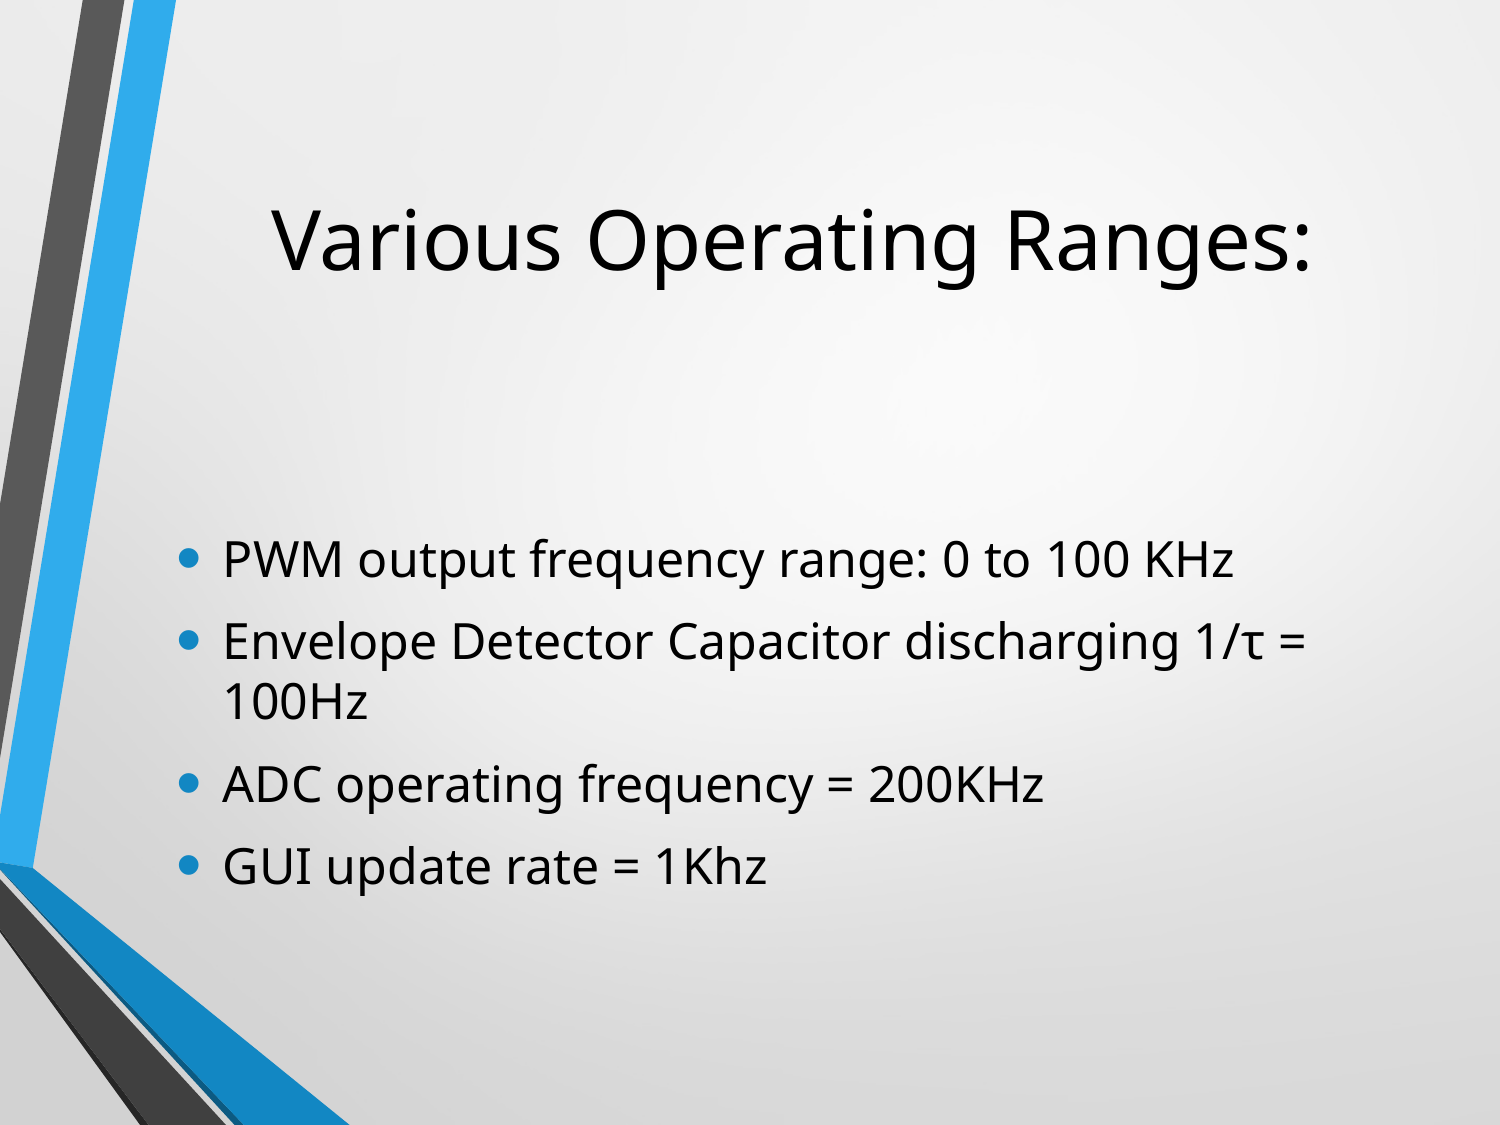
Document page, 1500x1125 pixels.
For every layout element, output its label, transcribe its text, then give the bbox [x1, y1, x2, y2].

list PWM output frequency range: 0 to 100 KHz Envelope Detector Capacitor discharging 1/τ = 100Hz ADC operating frequency = 200KHz GUI update rate = 1Khz [161, 437, 1425, 985]
title Various Operating Ranges: [161, 75, 1425, 400]
